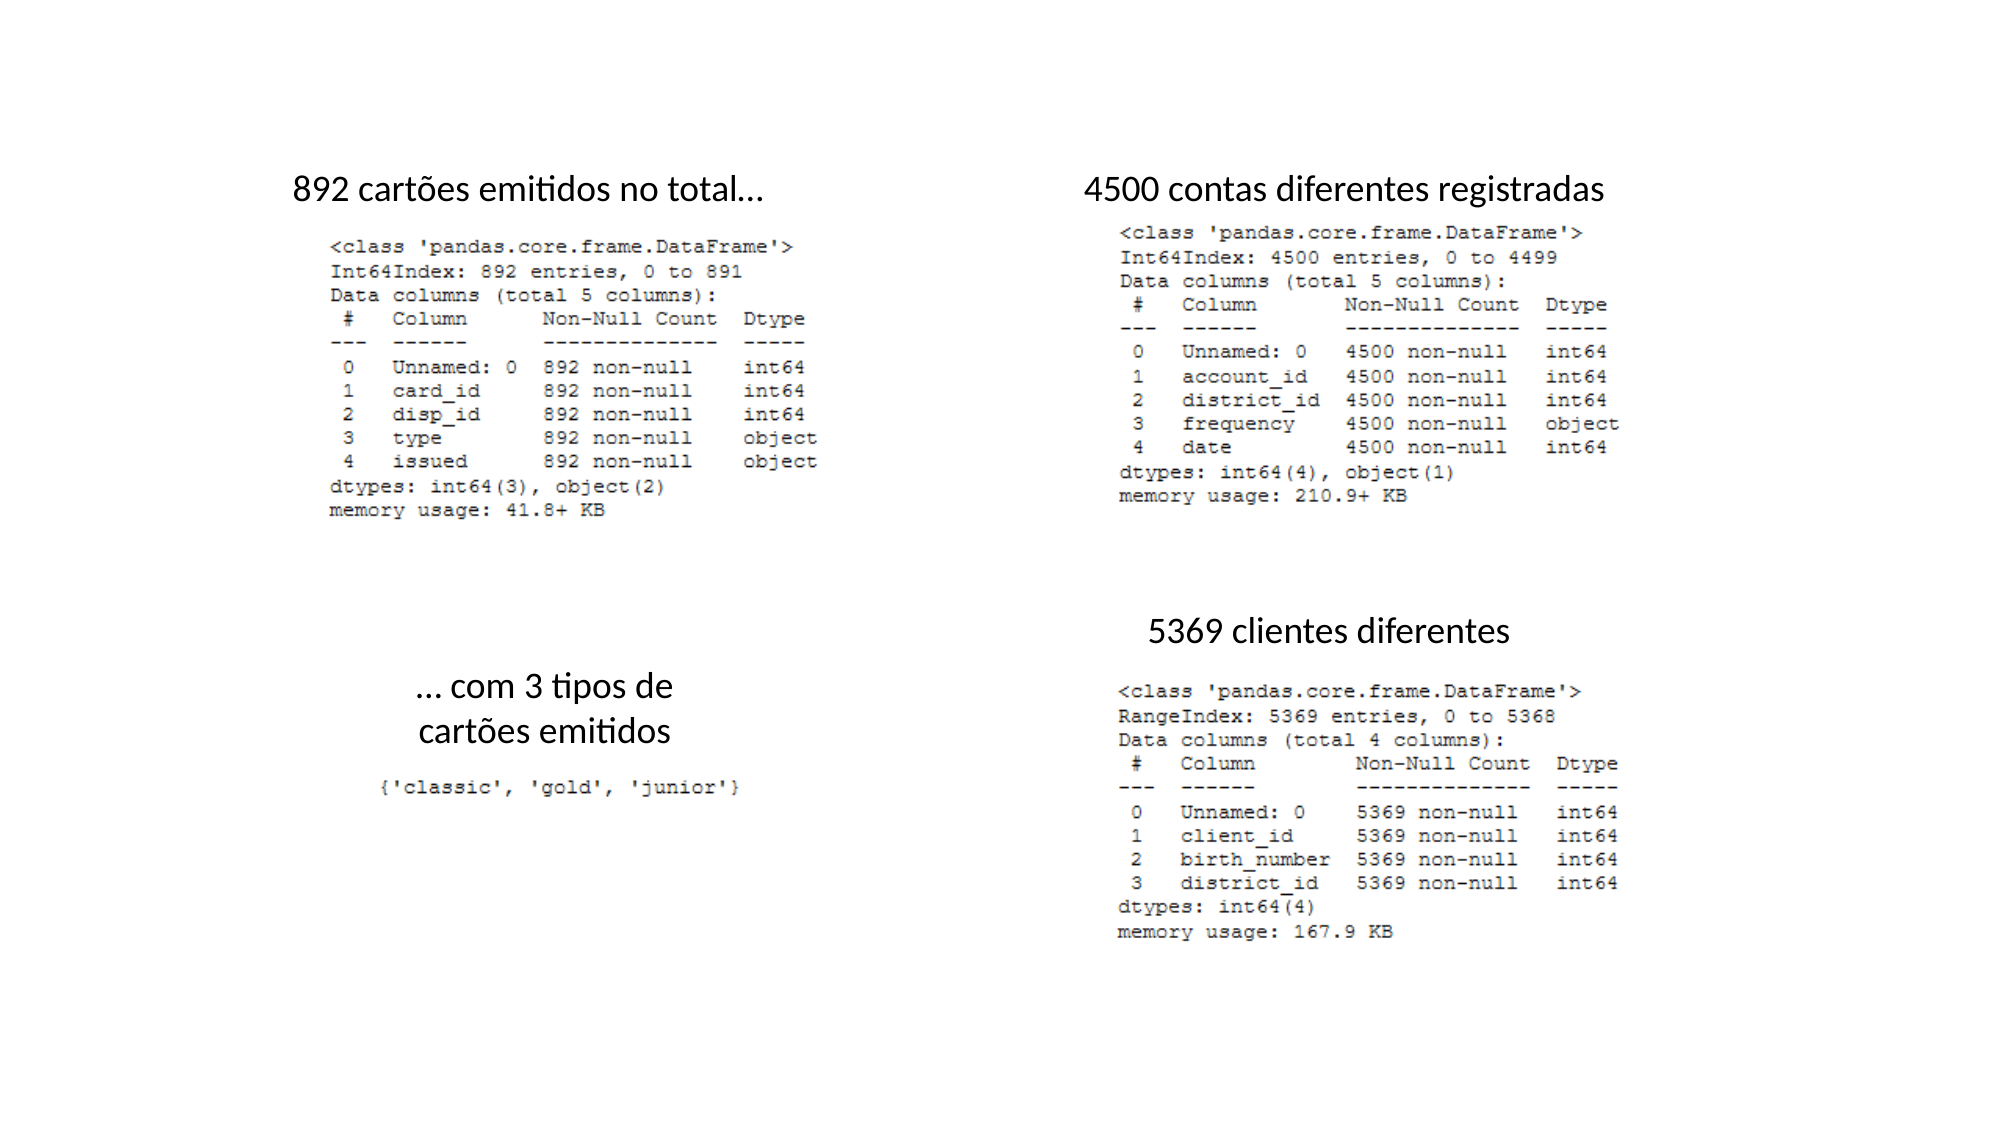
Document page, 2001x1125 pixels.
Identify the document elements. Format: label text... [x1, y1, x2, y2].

picture [319, 234, 834, 535]
text_box … com 3 tipos de cartões emitidos [372, 653, 718, 759]
picture [1104, 677, 1633, 949]
text_box 892 cartões emitidos no total… [278, 157, 1278, 217]
text_box 4500 contas diferentes registradas [1278, 157, 2000, 217]
text_box 5369 clientes diferentes [1132, 598, 1535, 659]
picture [369, 771, 754, 805]
picture [1104, 220, 1633, 516]
